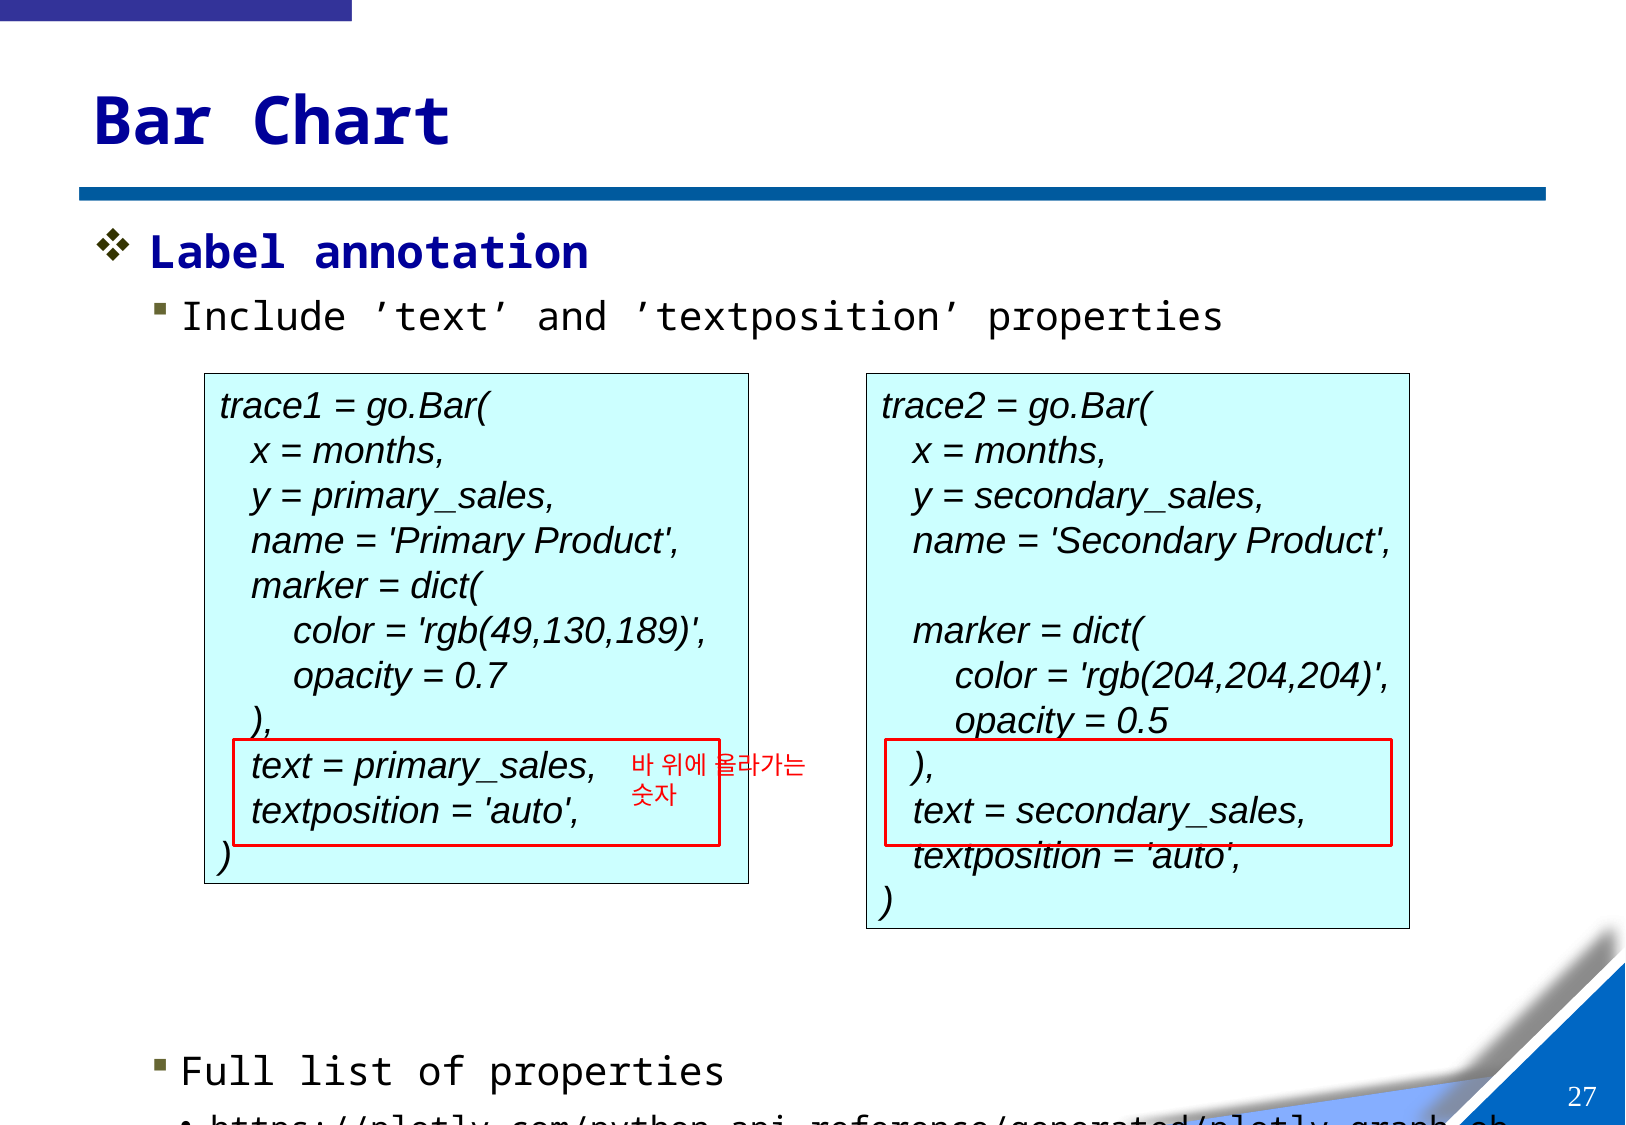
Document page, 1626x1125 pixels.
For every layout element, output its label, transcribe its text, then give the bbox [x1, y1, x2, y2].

text_box [233, 739, 720, 846]
list Label annotation Include ’text’ and ’textposition’ properties Full list of properties https://plotly.com/python-api-reference/generated/plotly.graph_objects.Bar.html [77, 215, 1544, 1077]
text_box [885, 739, 1392, 846]
slide_number 26 [1567, 1076, 1605, 1113]
text_box 바 위에 올라가는 숫자 [616, 742, 822, 818]
title Bar Chart [77, 59, 1544, 177]
text_box trace2 = go.Bar( x = months, y = secondary_sales, name = 'Secondary Product', marker = dict( color = 'rgb(204,204,204)', opacity = 0.5 ), text = secondary_sales, textposition = 'auto', ) [866, 373, 1410, 929]
text_box trace1 = go.Bar( x = months, y = primary_sales, name = 'Primary Product', marker = dict( color = 'rgb(49,130,189)', opacity = 0.7 ), text = primary_sales, textposition = 'auto', ) [204, 373, 749, 884]
